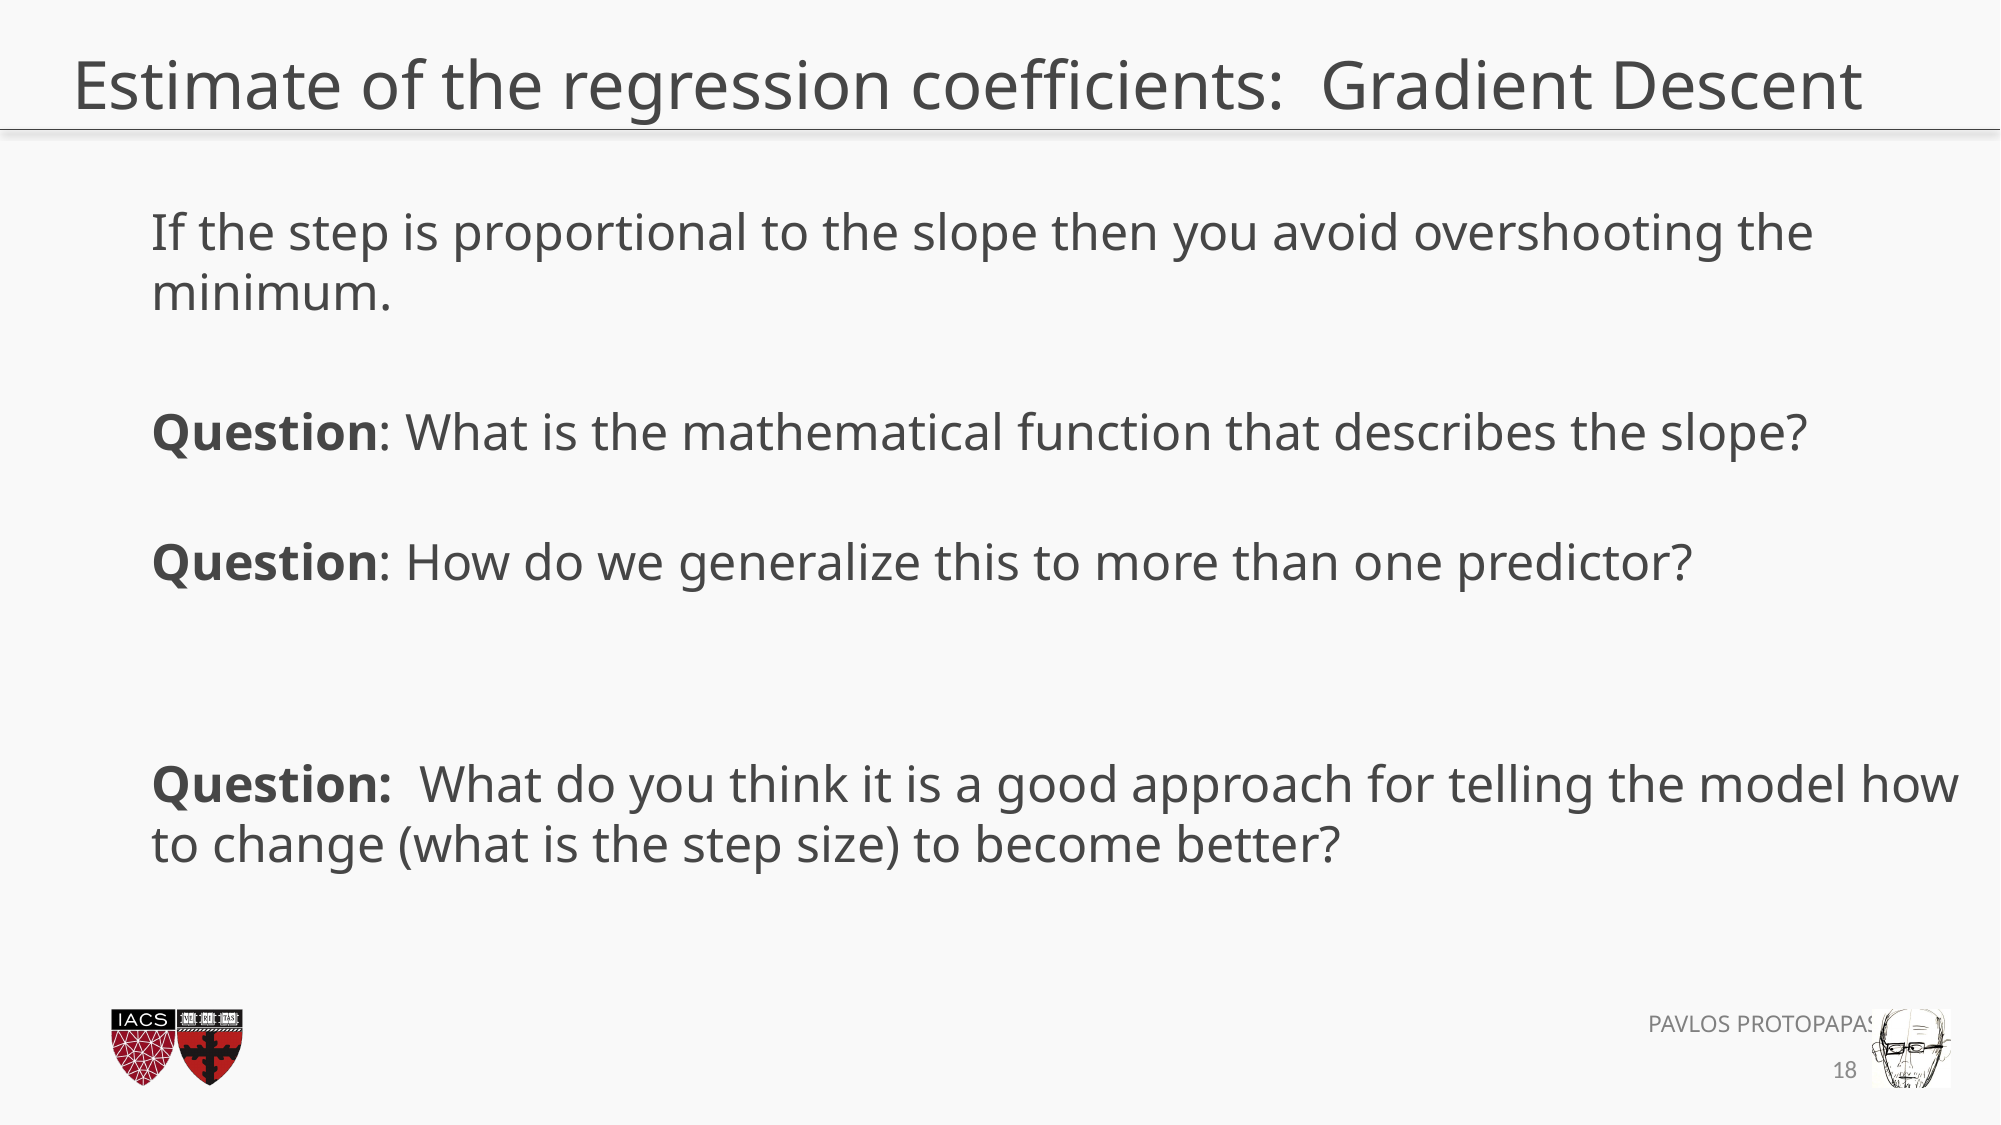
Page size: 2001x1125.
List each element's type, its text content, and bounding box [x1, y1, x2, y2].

list If the step is proportional to the slope then you avoid overshooting the minimum. Question: What is the mathematical function that describes the slope? Question: How do we generalize this to more than one predictor? Question: What do you think it is a good approach for telling the model how to change (what is the step size) to become better? [136, 193, 2000, 540]
picture [109, 1009, 243, 1086]
picture [1872, 1009, 1951, 1088]
slide_number 17 [1405, 1038, 1873, 1099]
title Estimate of the regression coefficients: Gradient Descent [57, 35, 1943, 162]
